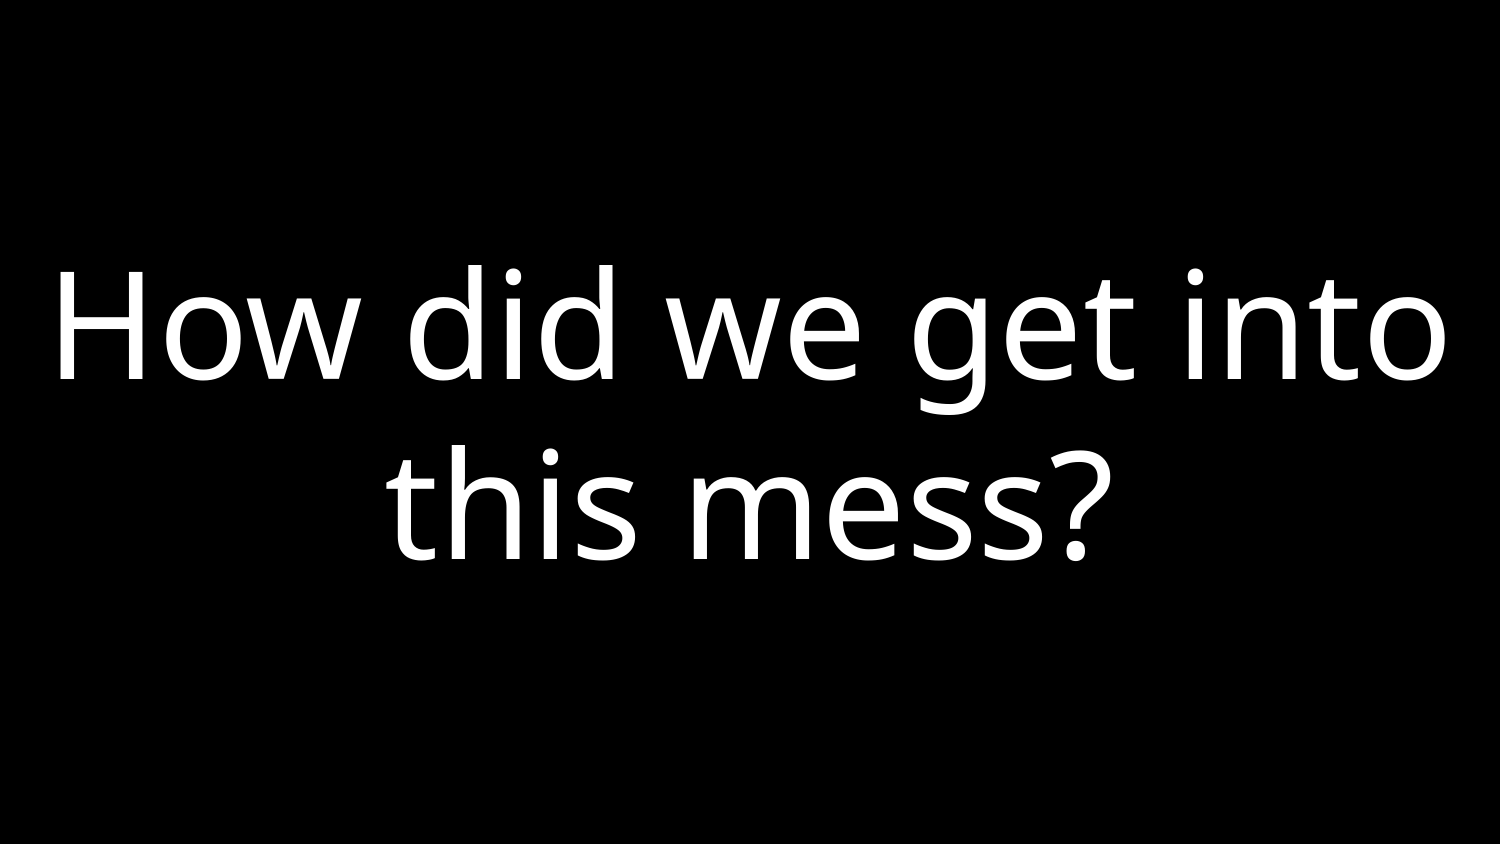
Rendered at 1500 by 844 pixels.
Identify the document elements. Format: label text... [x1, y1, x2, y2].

text_box How did we get into this mess? [0, 221, 1500, 597]
